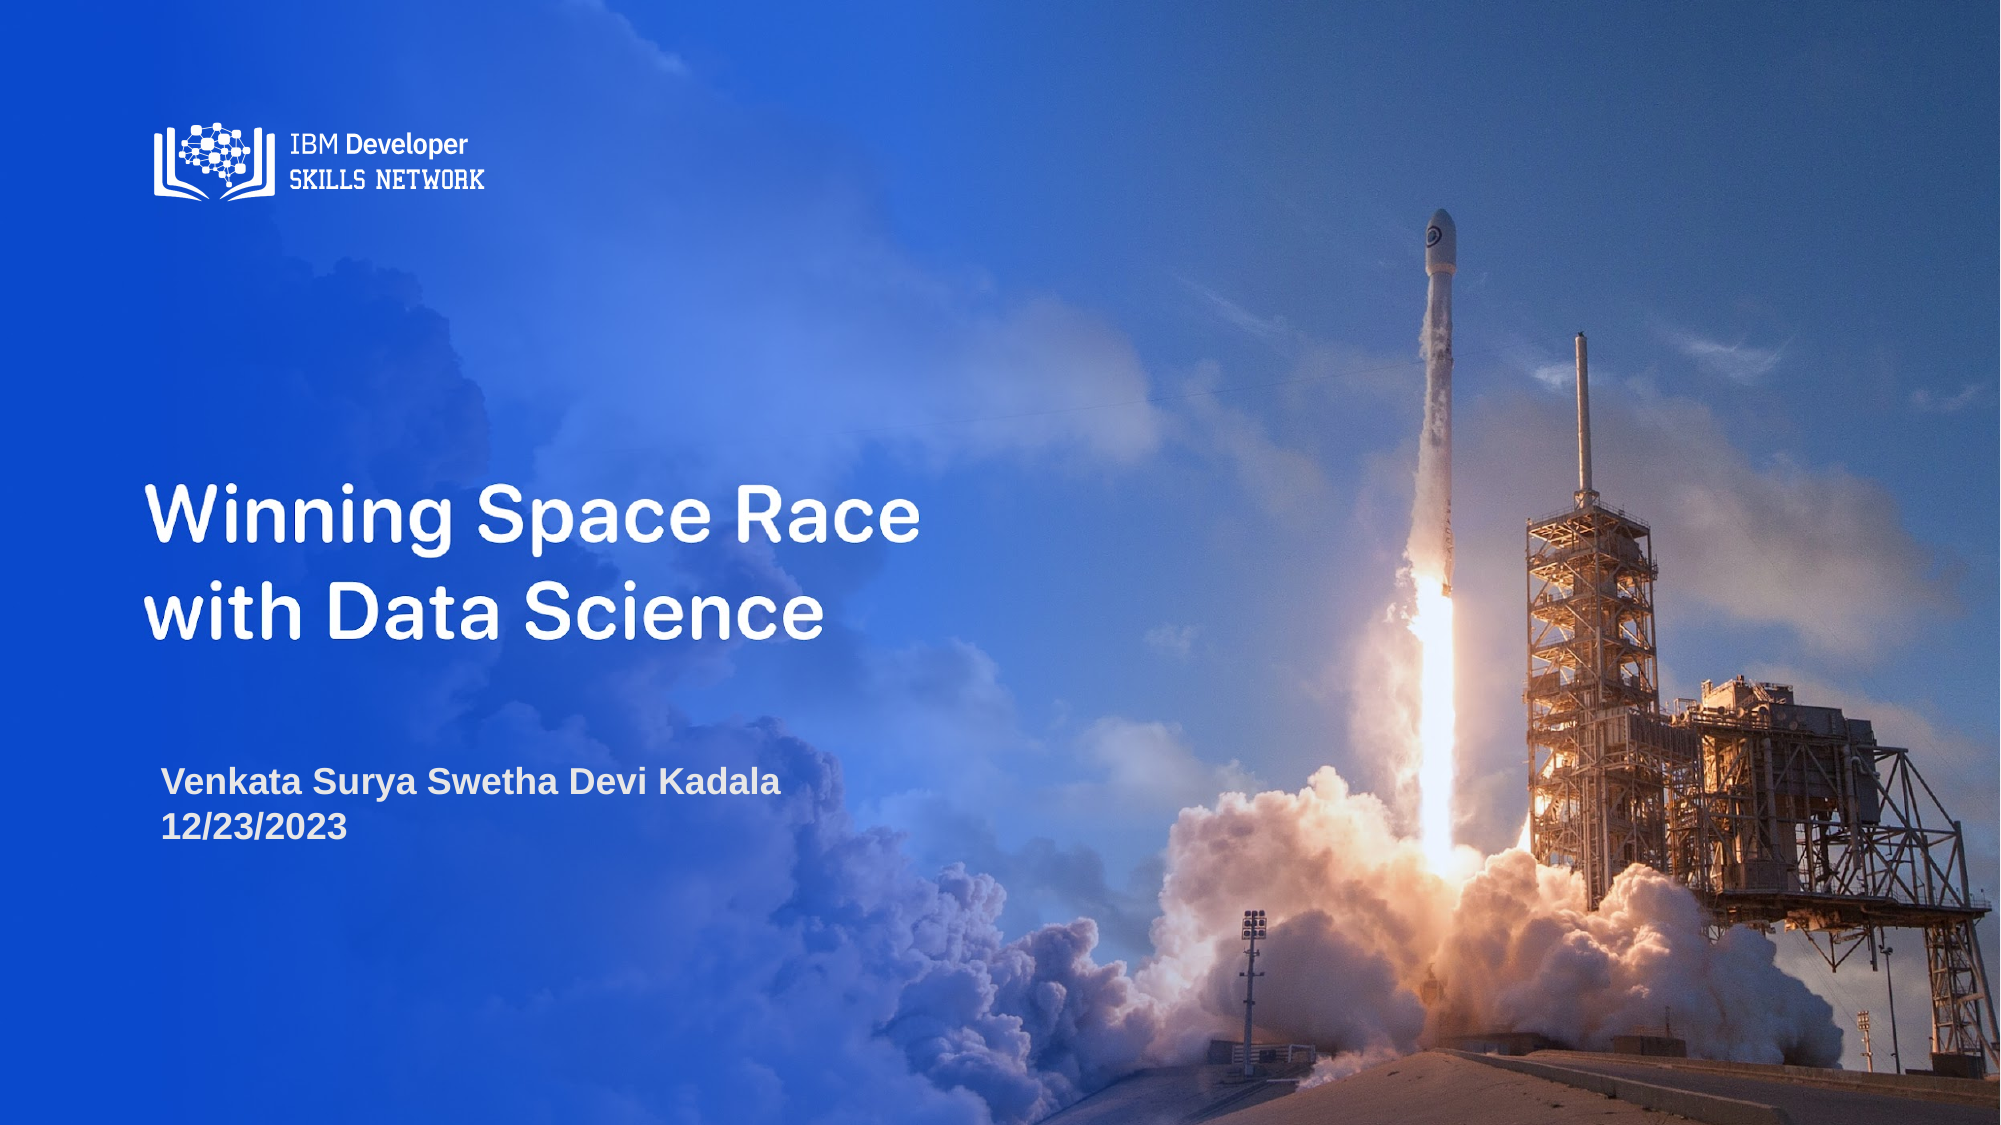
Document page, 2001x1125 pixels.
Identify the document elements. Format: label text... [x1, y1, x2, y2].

text_box Venkata Surya Swetha Devi Kadala 12/23/2023 [145, 749, 918, 855]
picture [0, 0, 2001, 1125]
